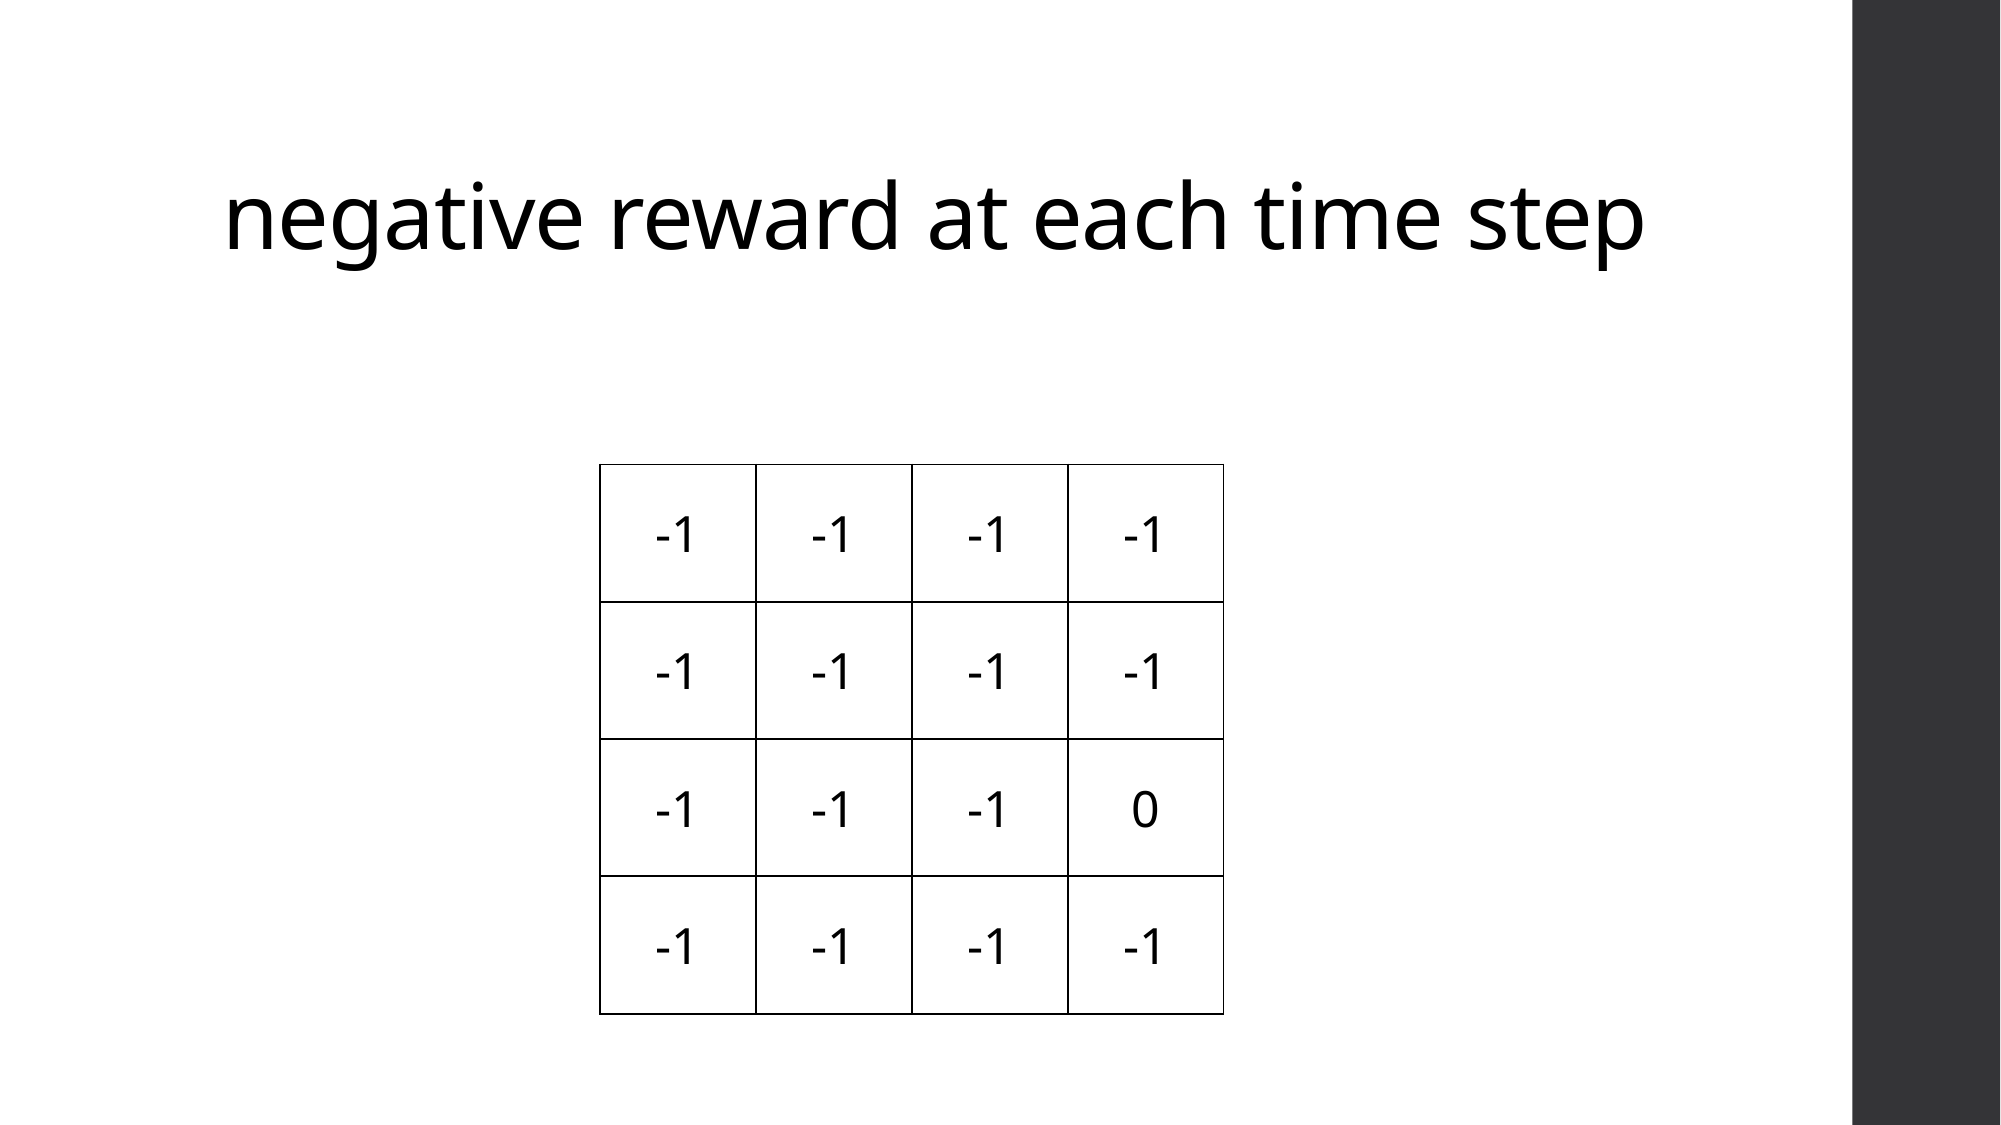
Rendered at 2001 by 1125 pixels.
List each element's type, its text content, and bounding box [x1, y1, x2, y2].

table_header -1 [1069, 465, 1223, 601]
title negative reward at each time step [206, 60, 1797, 278]
table_header -1 [601, 465, 755, 601]
table_header -1 [913, 465, 1067, 601]
table_cell -1 [601, 877, 755, 1013]
table_cell -1 [1069, 603, 1223, 738]
table_cell -1 [601, 603, 755, 738]
table_cell -1 [757, 877, 911, 1013]
table_cell 0 [1069, 740, 1223, 875]
table_cell -1 [757, 603, 911, 738]
table_cell -1 [601, 740, 755, 875]
table_cell -1 [1069, 877, 1223, 1013]
table_cell -1 [913, 740, 1067, 875]
table_cell -1 [757, 740, 911, 875]
table_cell -1 [913, 877, 1067, 1013]
table_header -1 [757, 465, 911, 601]
table_cell -1 [913, 603, 1067, 738]
